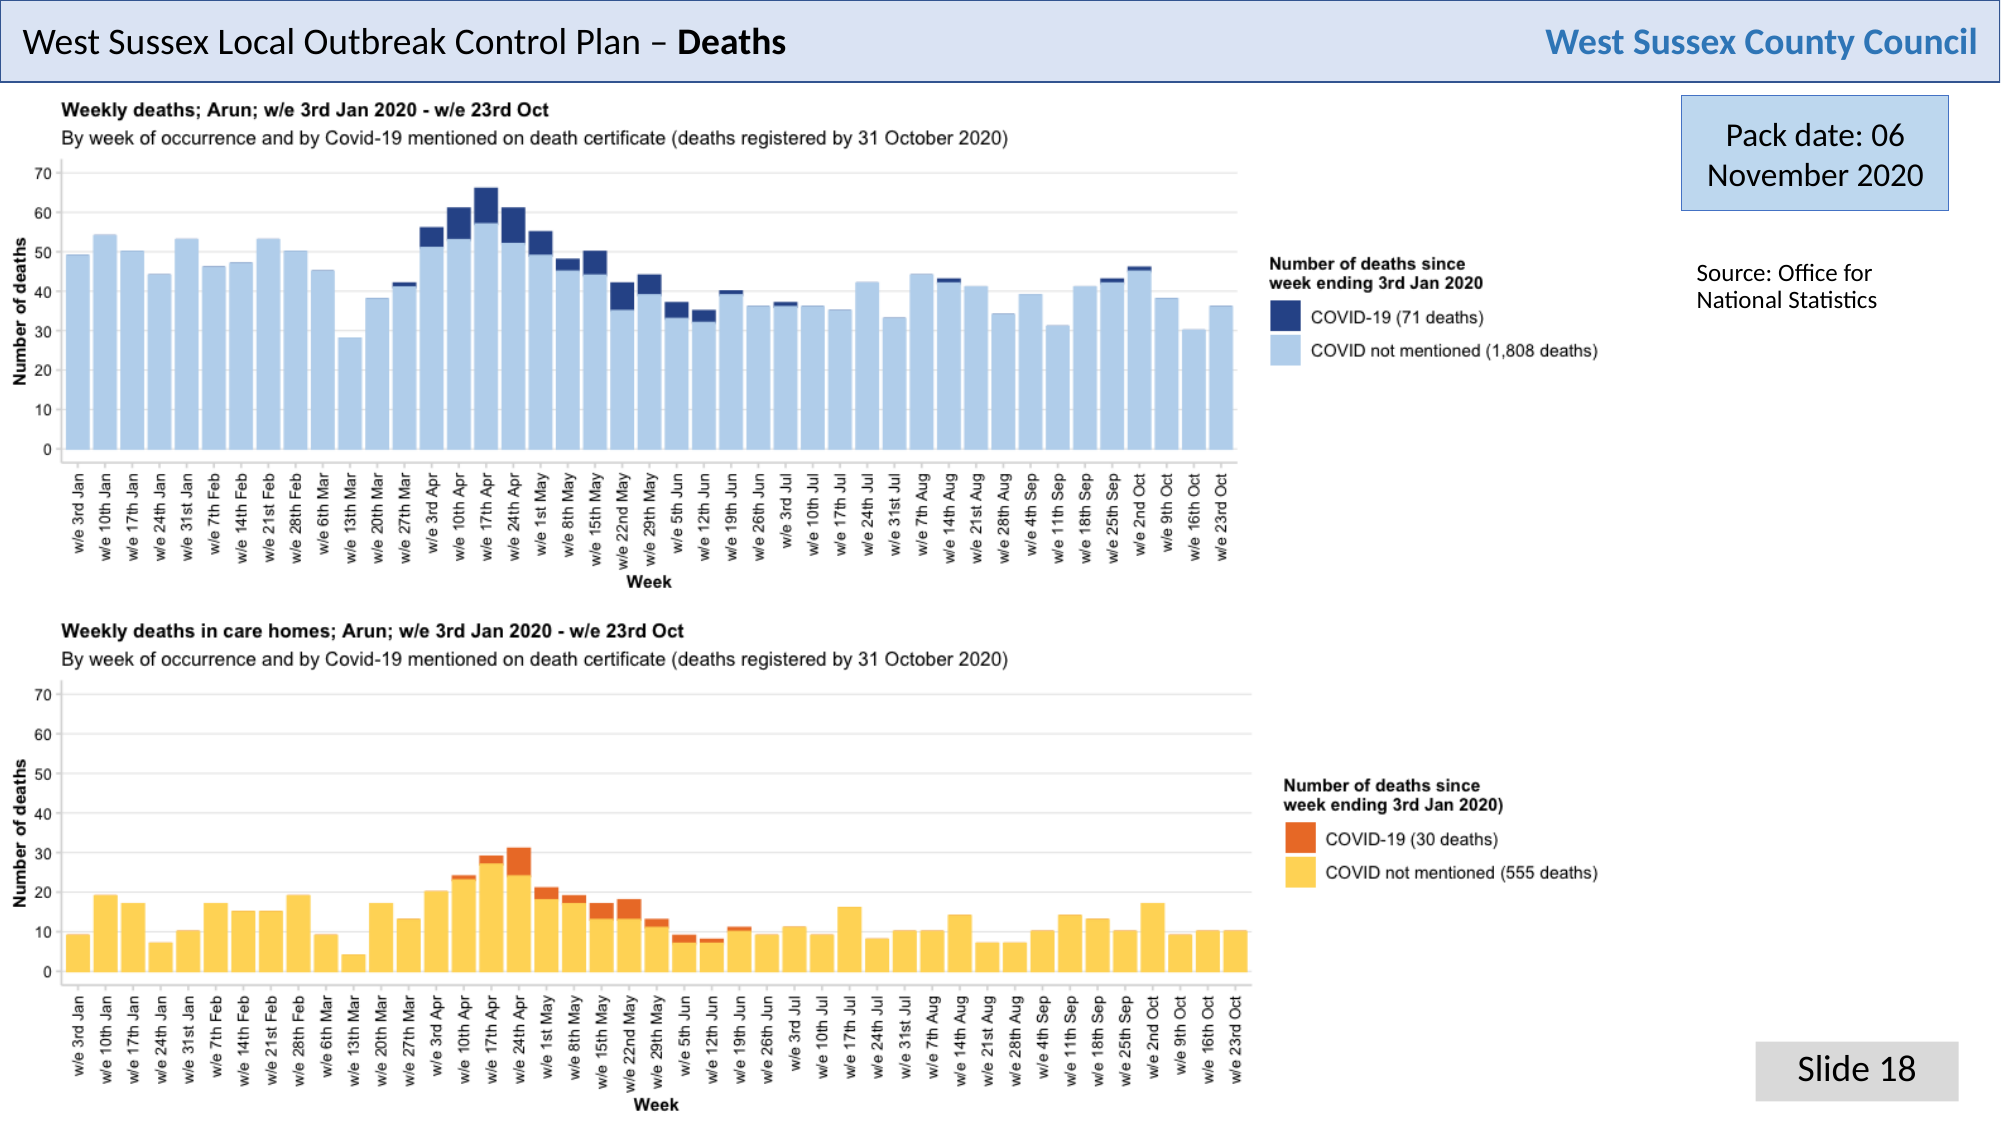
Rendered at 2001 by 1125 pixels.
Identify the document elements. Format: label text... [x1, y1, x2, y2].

list Slide 18 [1755, 1041, 1959, 1102]
picture [3, 91, 1619, 602]
picture [3, 612, 1619, 1125]
list Source: Office for National Statistics [1681, 252, 1959, 289]
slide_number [1681, 95, 1949, 211]
